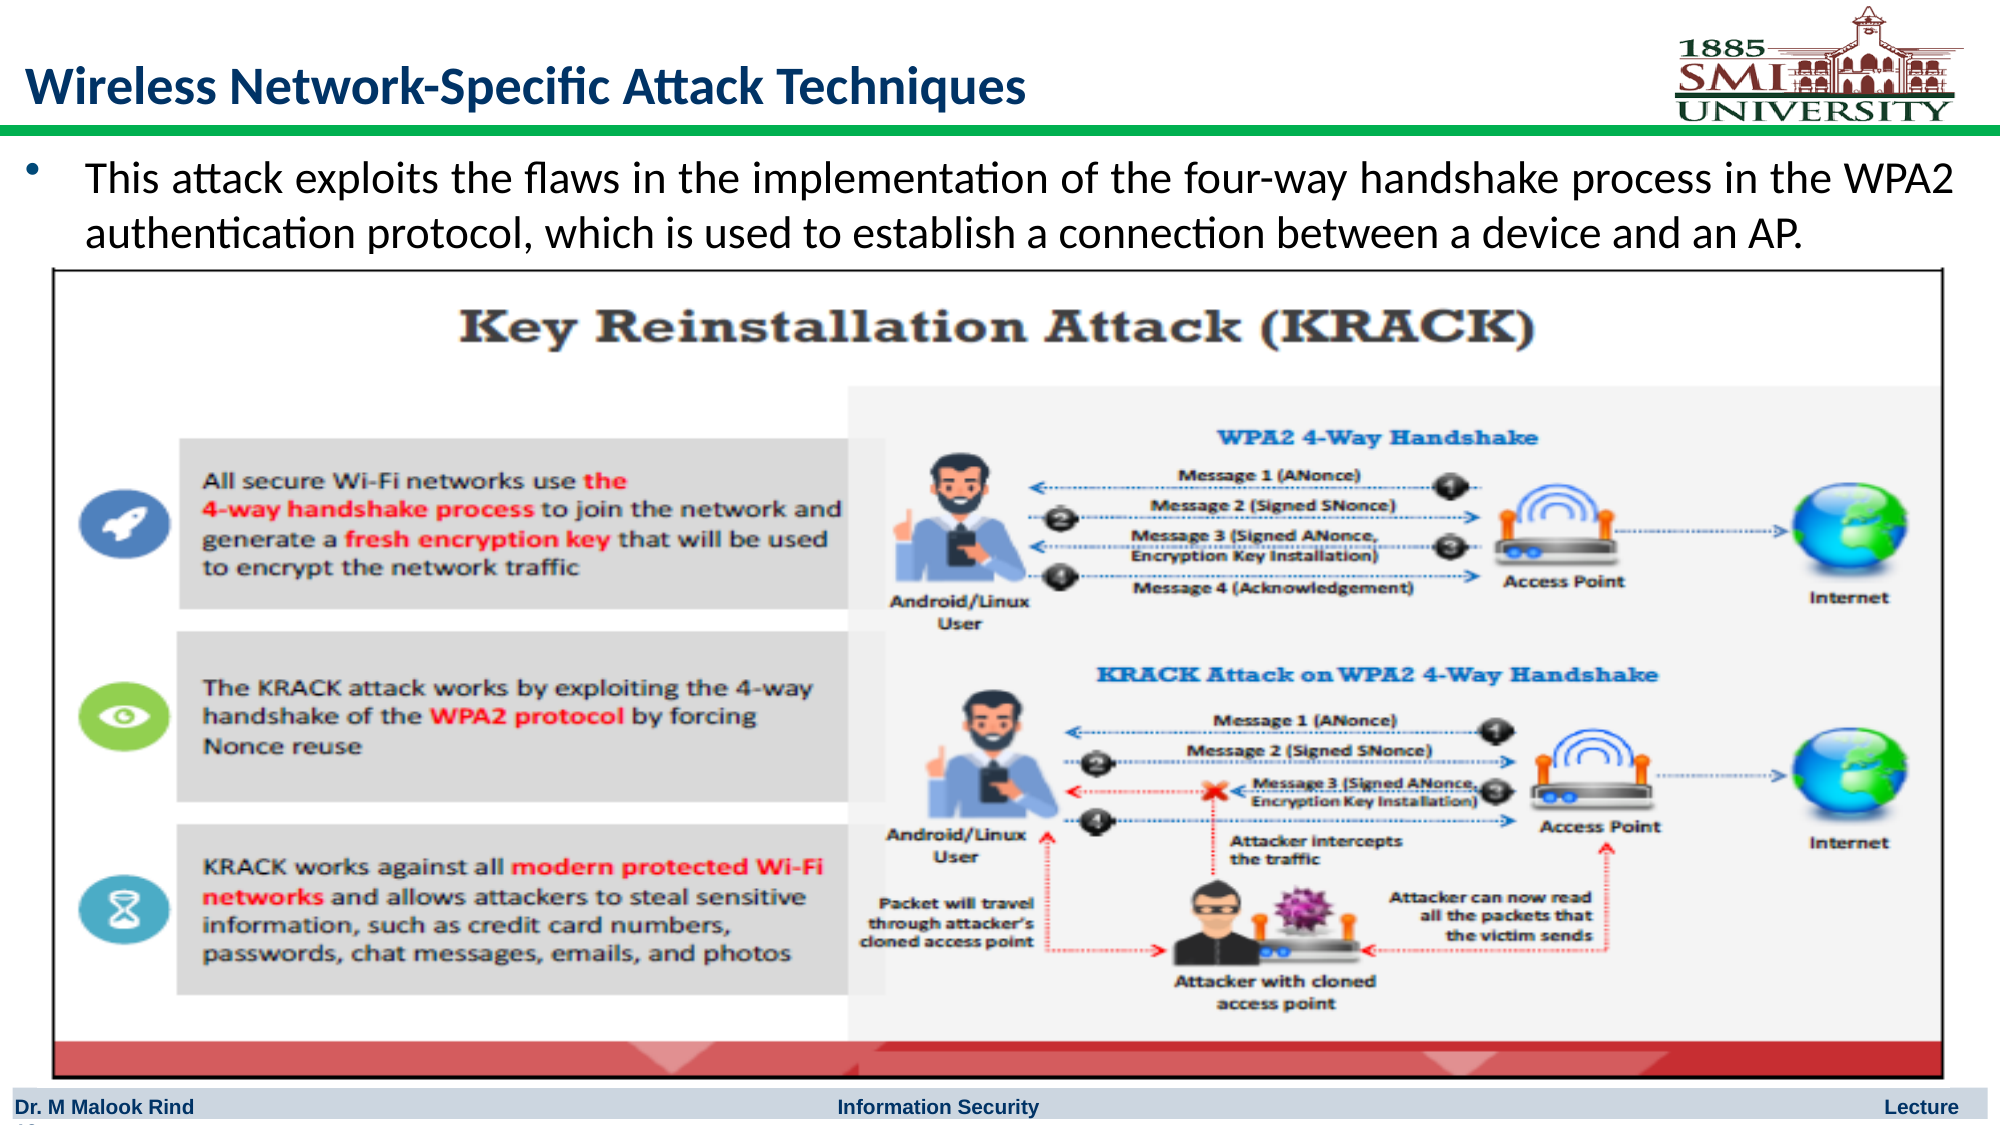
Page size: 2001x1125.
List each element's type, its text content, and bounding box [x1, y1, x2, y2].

text_box This attack exploits the flaws in the implementation of the four-way handshake process in the WPA2 authentication protocol, which is used to establish a connection between a device and an AP. [24, 145, 1963, 258]
picture [37, 254, 1951, 1088]
title Wireless Network-Specific Attack Techniques [24, 50, 1328, 116]
picture [1674, 6, 1995, 126]
text_box [12, 1087, 32, 1091]
text_box [1958, 1087, 1988, 1091]
text_box Dr. M Malook Rind Information Security Lecture 12 [12, 1091, 1988, 1125]
text_box [0, 125, 2000, 136]
